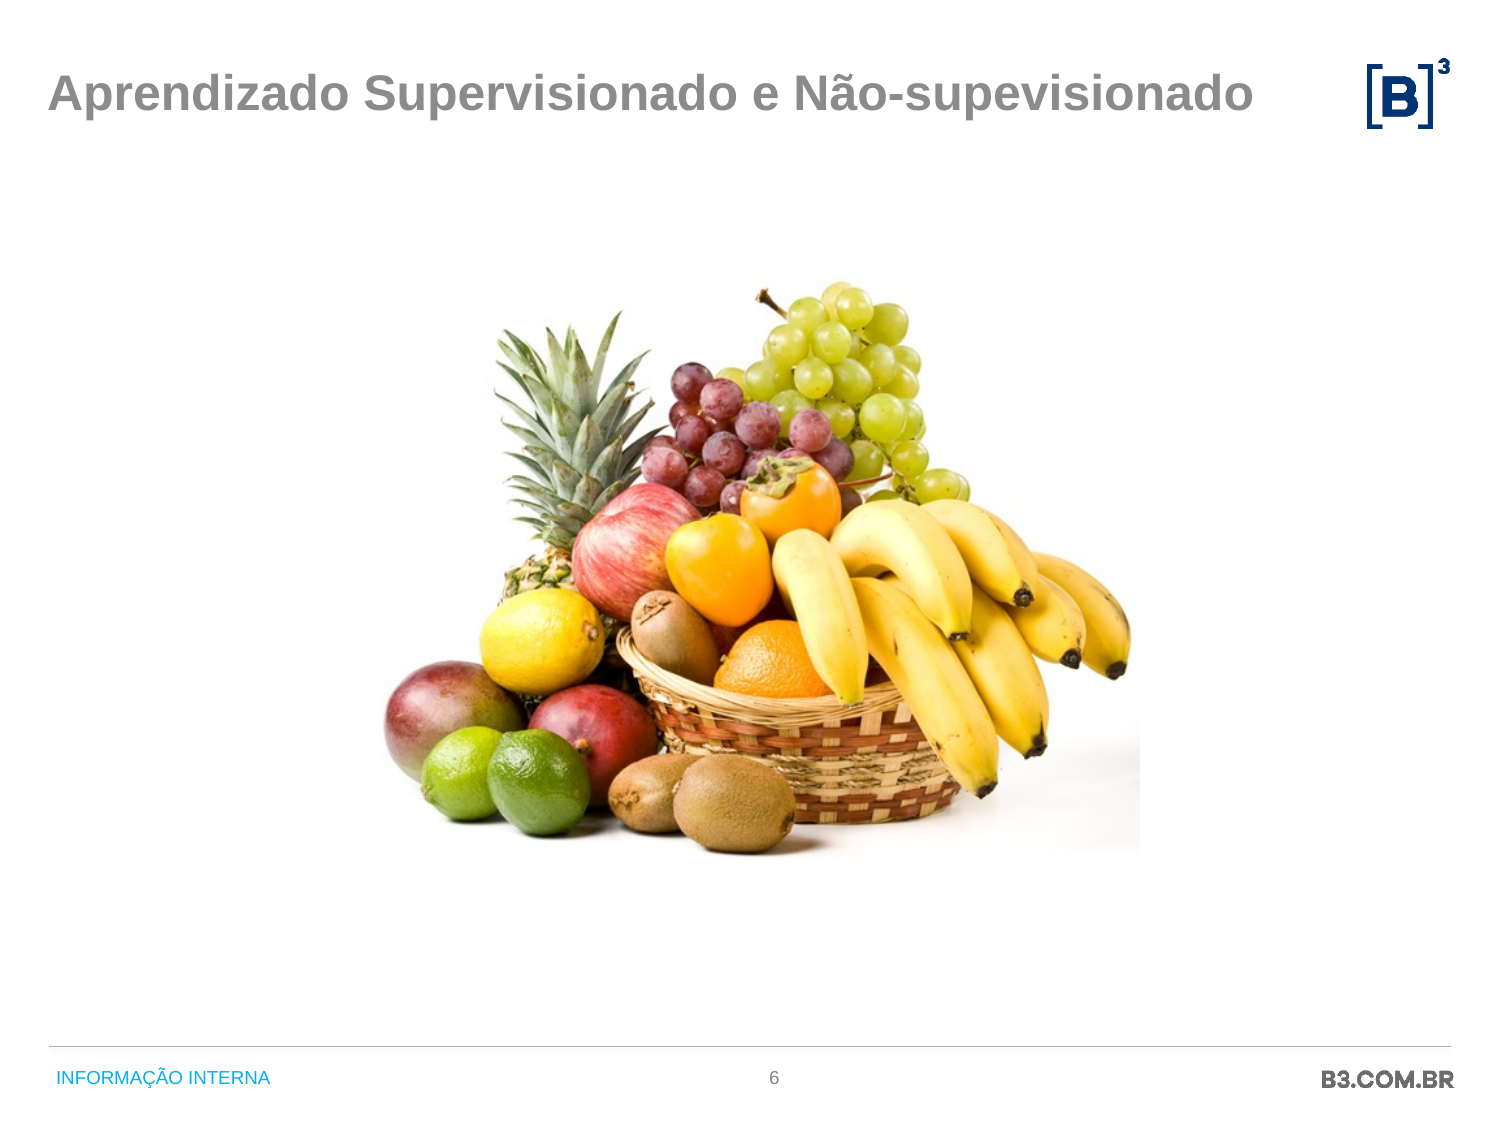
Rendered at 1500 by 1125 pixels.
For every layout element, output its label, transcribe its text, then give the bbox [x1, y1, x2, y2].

title Aprendizado Supervisionado e Não-supevisionado [0, 0, 1270, 181]
picture [1367, 58, 1450, 129]
picture [359, 172, 1140, 953]
